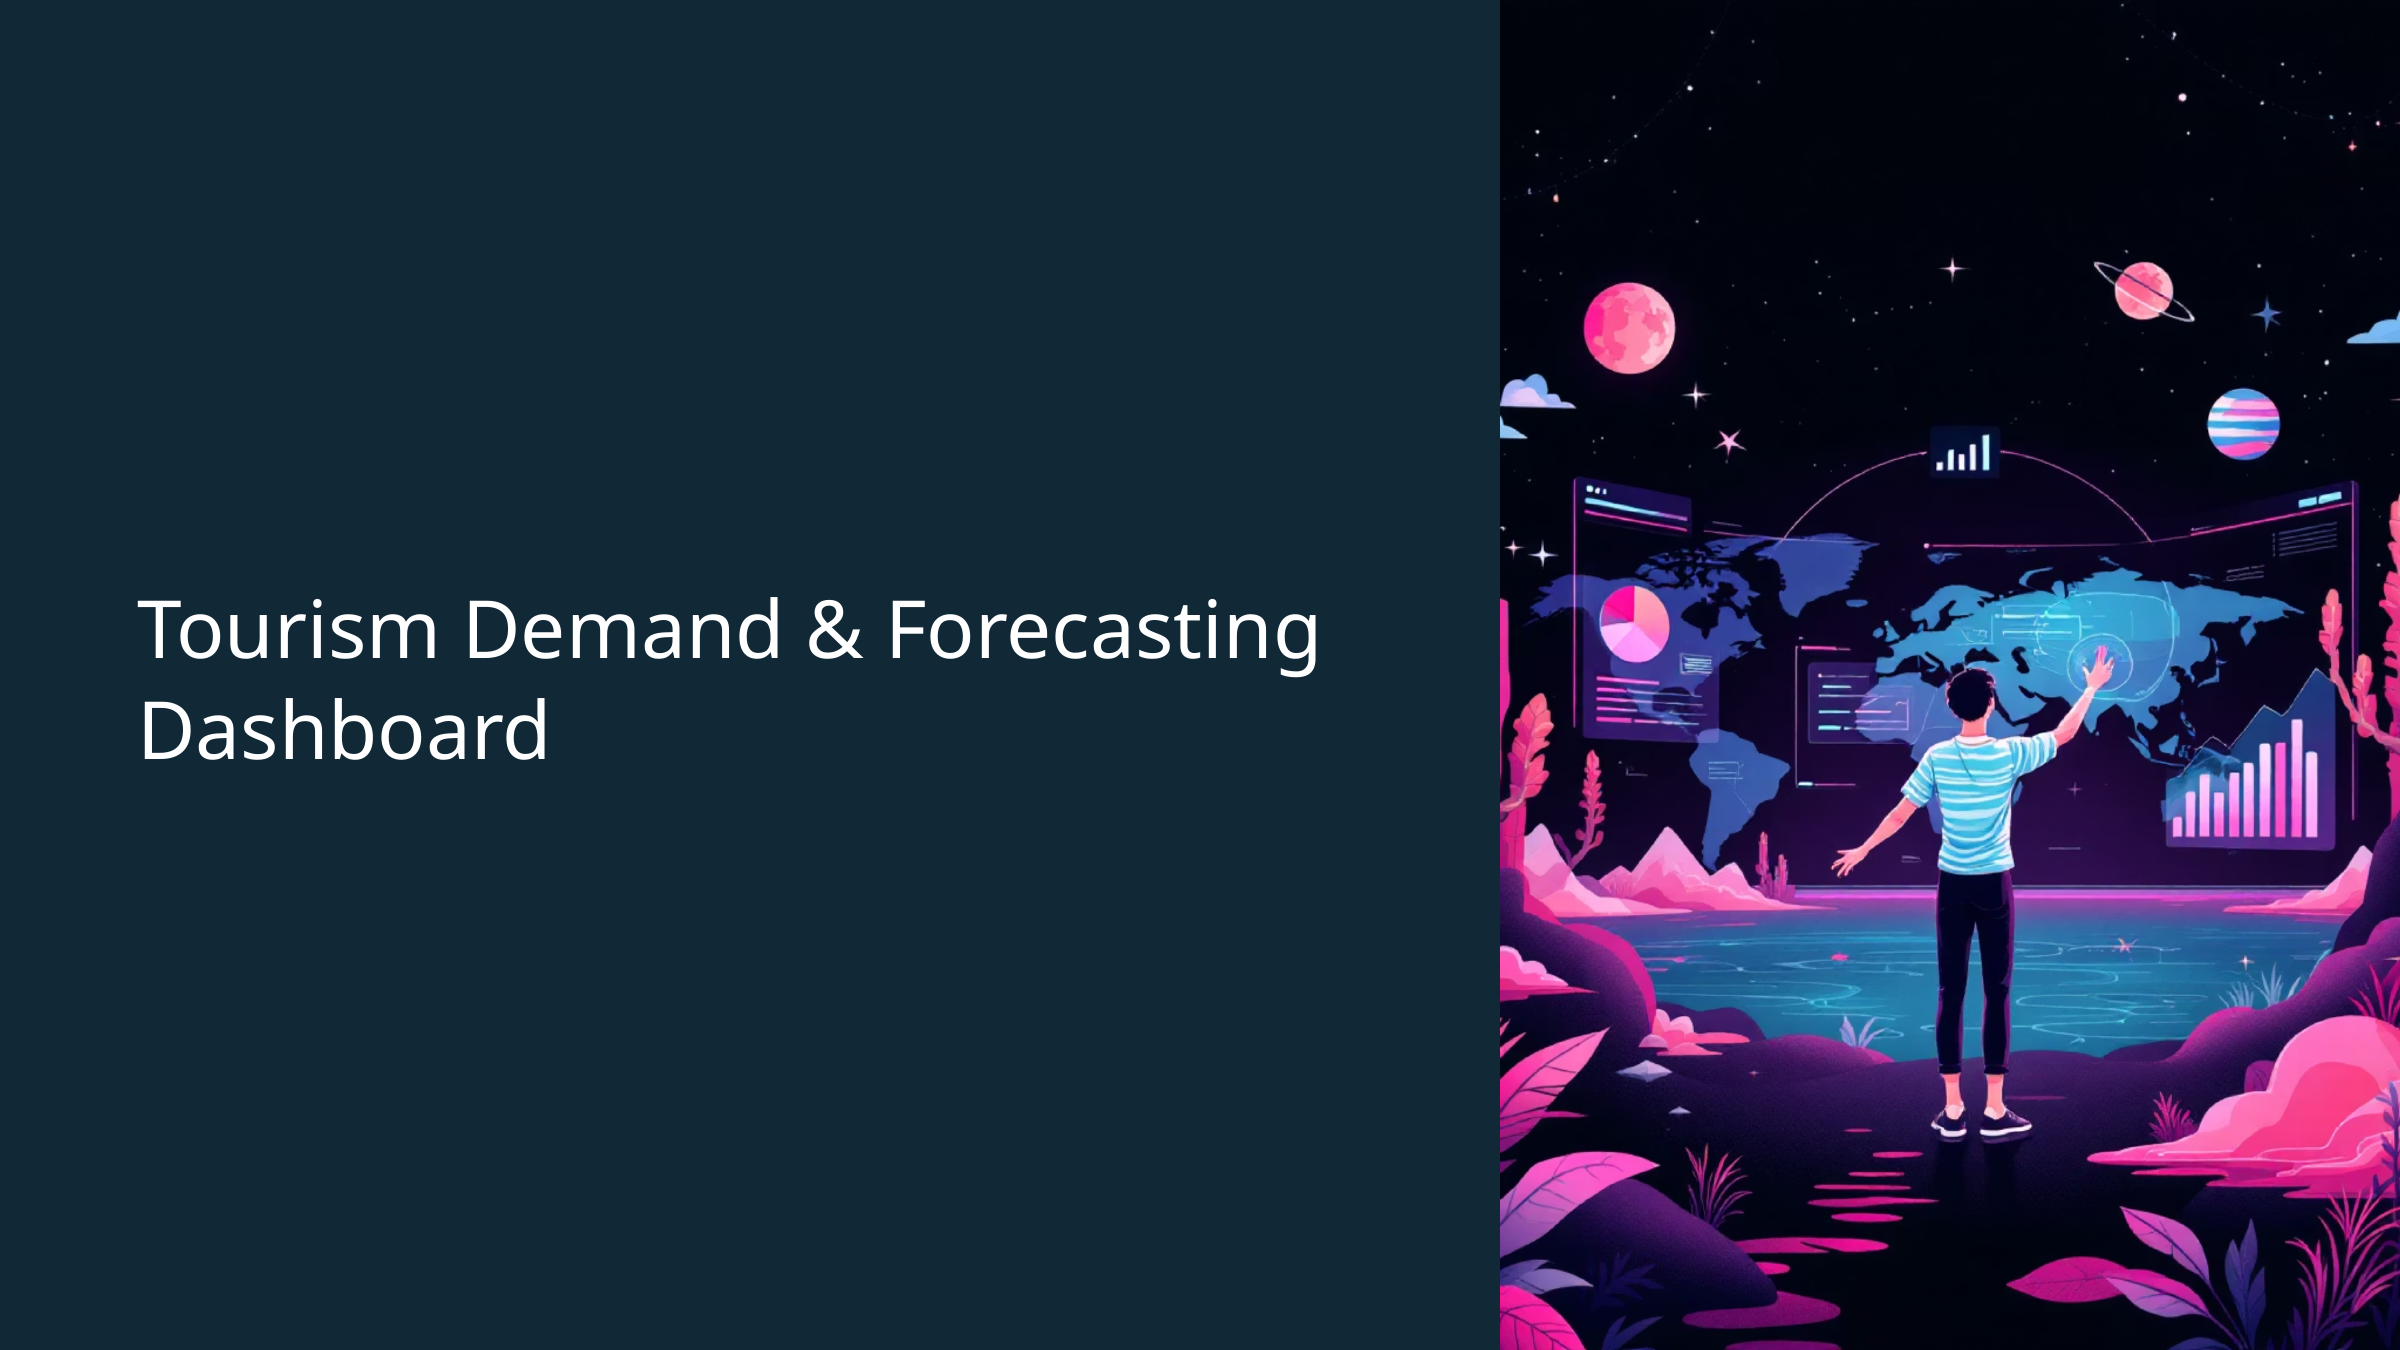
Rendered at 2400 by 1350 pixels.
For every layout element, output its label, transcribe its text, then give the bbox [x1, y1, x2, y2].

text_box Tourism Demand & Forecasting Dashboard [137, 573, 1363, 776]
picture [1499, 0, 2400, 1350]
